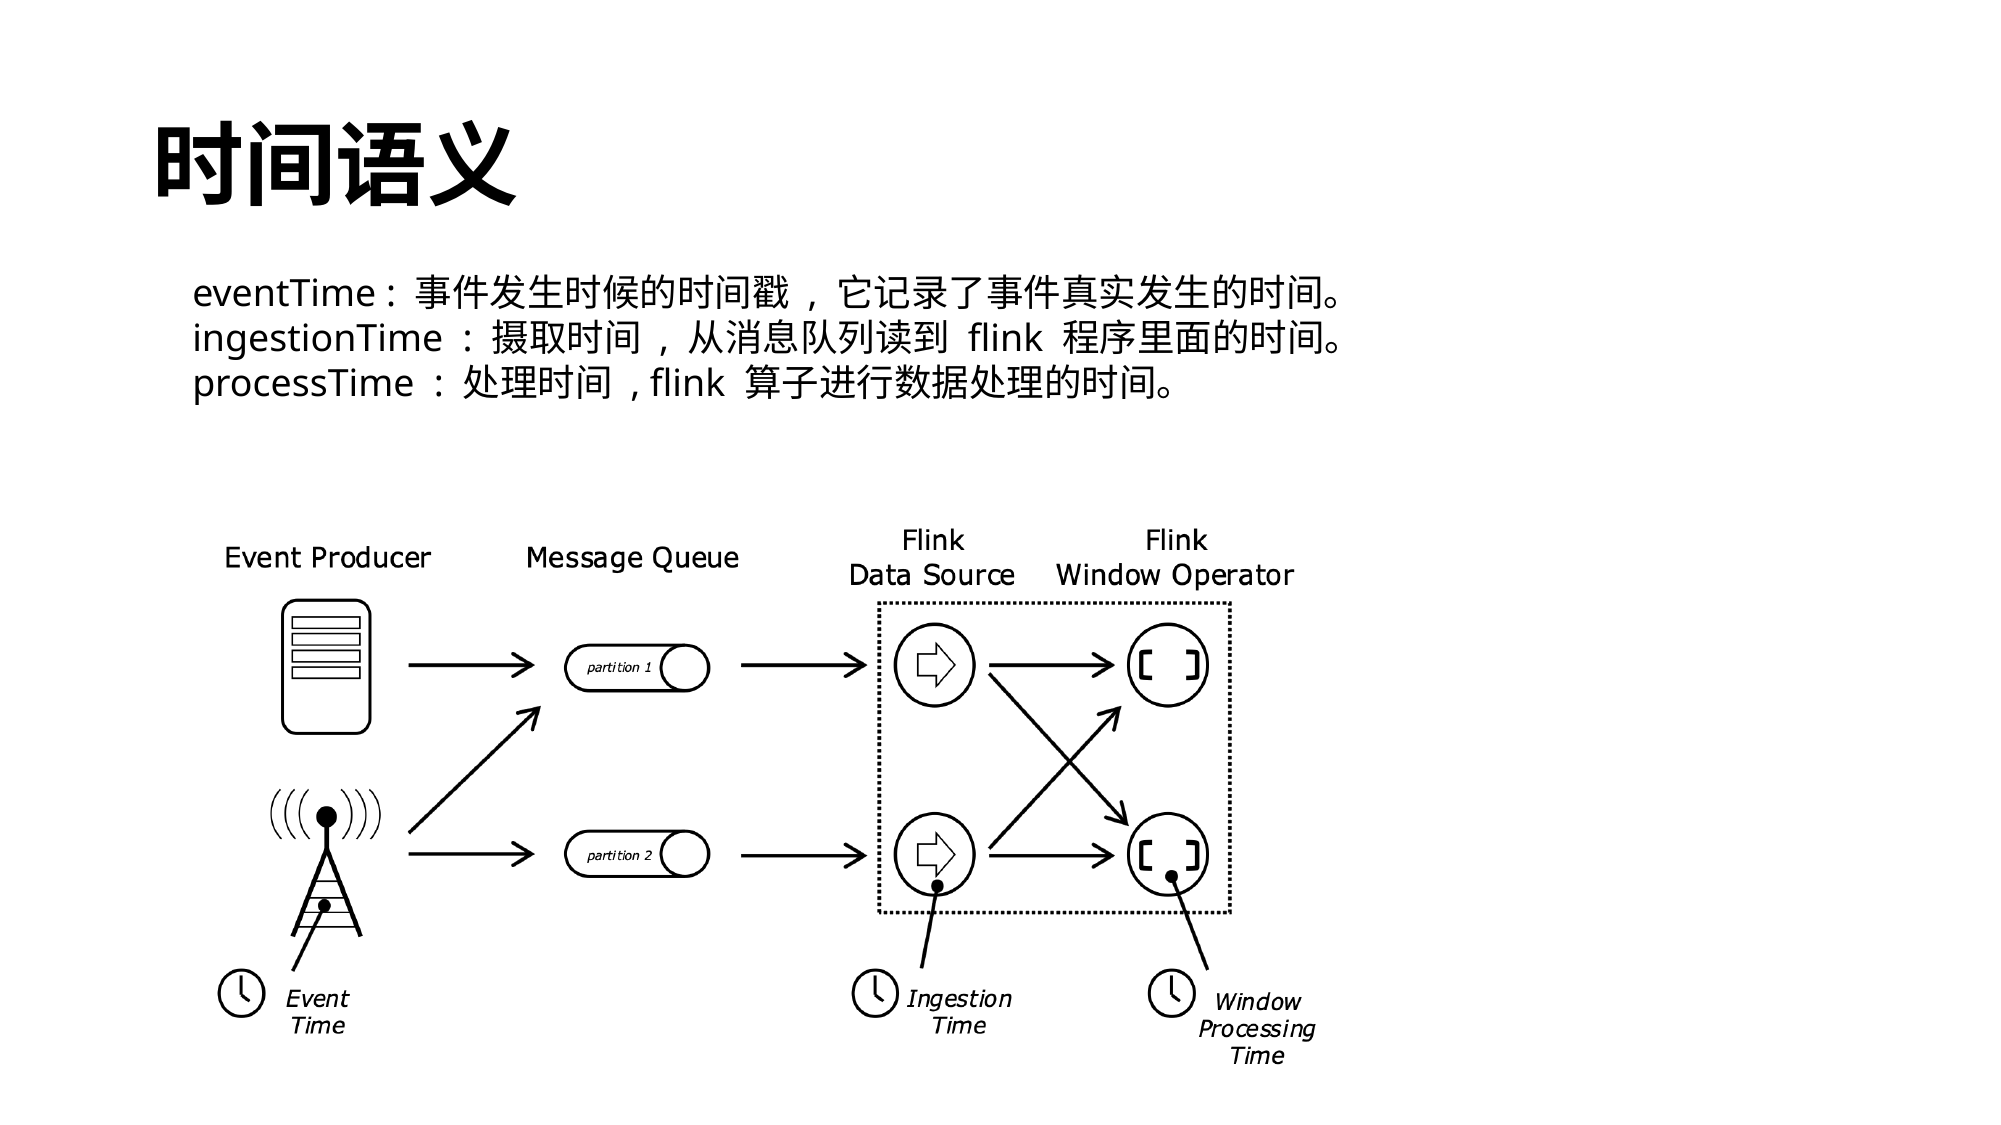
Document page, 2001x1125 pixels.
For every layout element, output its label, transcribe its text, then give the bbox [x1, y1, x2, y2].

text_box eventTime : 事件发生时候的时间戳 , 它记录了事件真实发生的时间。 ingestionTime : 摄取时间 , 从消息队列读到 flink 程序里面的时间。 processTime : 处理时间 , flink 算子进行数据处理的时间。 [177, 261, 1456, 412]
title 时间语义 [137, 59, 1863, 278]
picture [211, 523, 1318, 1066]
